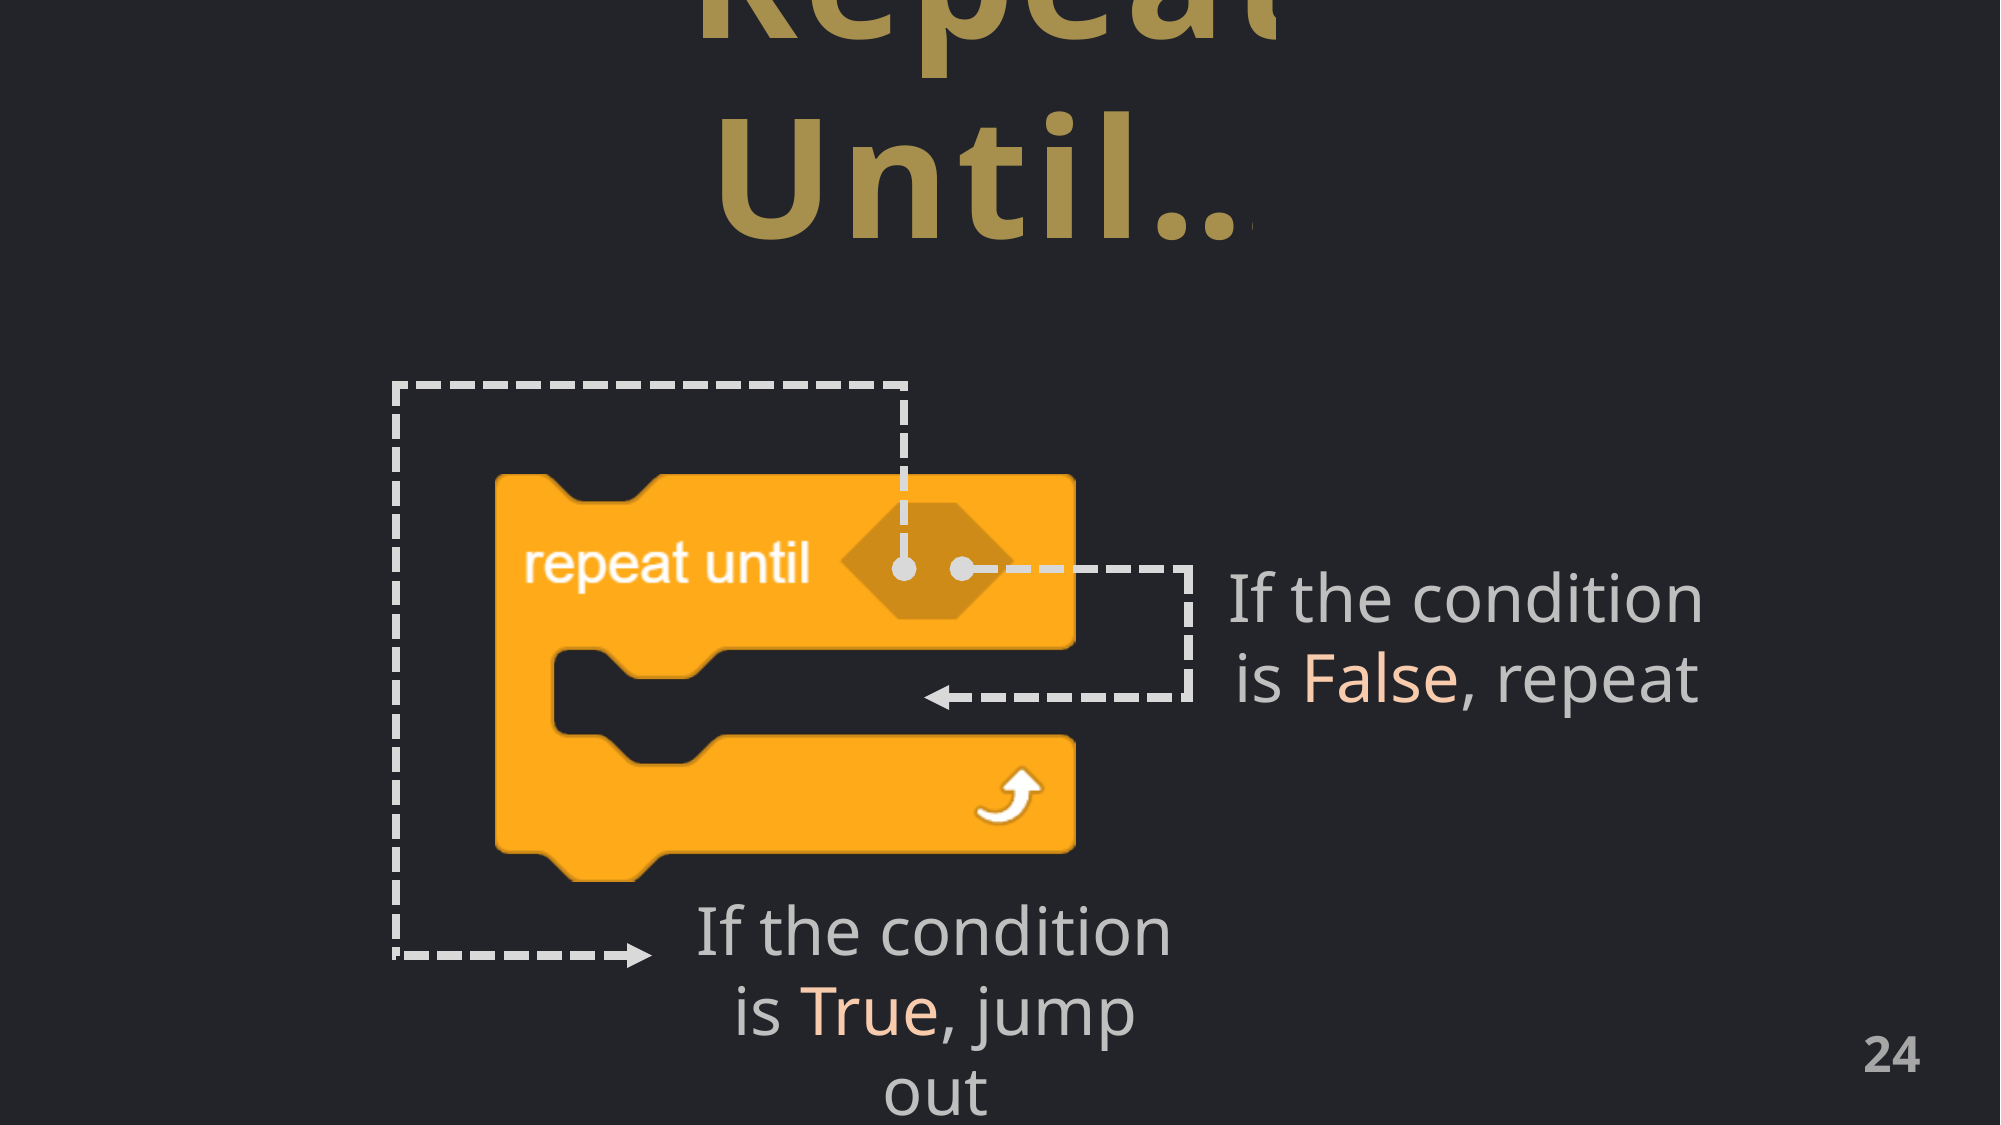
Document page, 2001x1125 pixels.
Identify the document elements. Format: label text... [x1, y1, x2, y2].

text_box Repeat Until… [364, 23, 1636, 287]
text_box If the condition is True, jump out [661, 881, 1210, 1125]
picture [495, 474, 1076, 882]
slide_number 24 [1485, 1026, 1936, 1087]
text_box If the condition is False, repeat [1192, 548, 1742, 723]
text_box [0, 0, 2000, 1125]
